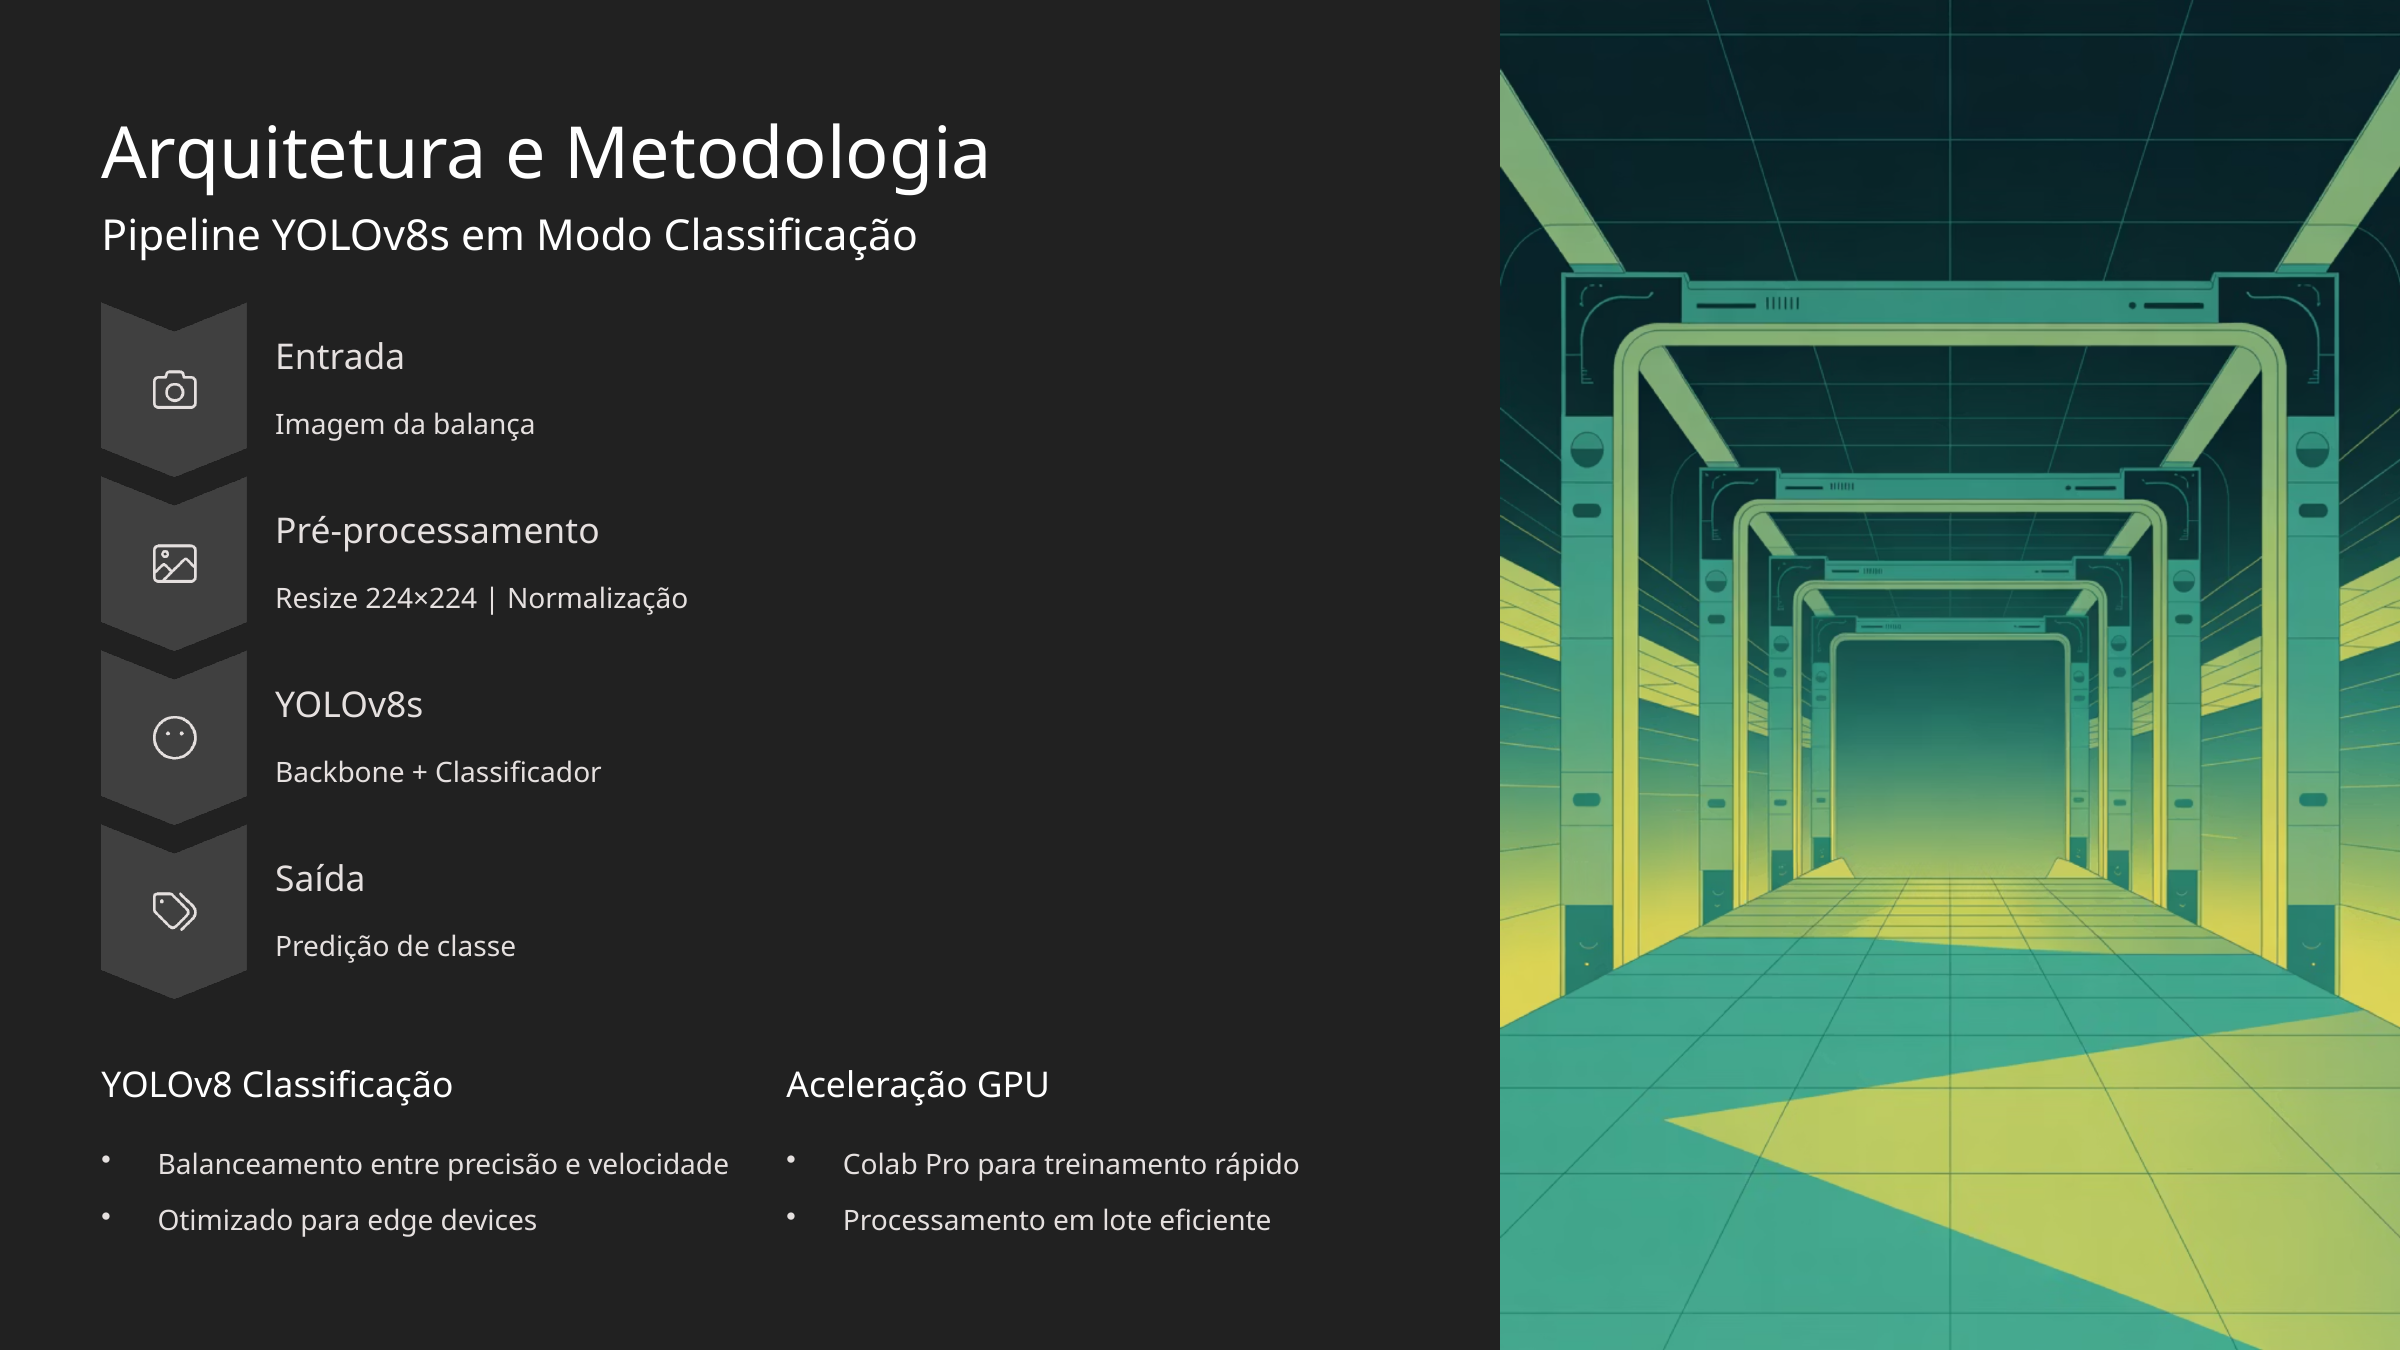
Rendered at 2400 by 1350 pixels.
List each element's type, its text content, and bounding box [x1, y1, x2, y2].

text_box Colab Pro para treinamento rápido [786, 1134, 1400, 1181]
text_box Processamento em lote eficiente [786, 1190, 1400, 1237]
text_box YOLOv8 Classificação [101, 1059, 536, 1106]
text_box Resize 224×224 | Normalização [275, 568, 1399, 615]
picture [101, 302, 247, 999]
text_box Pipeline YOLOv8s em Modo Classificação [101, 204, 1093, 260]
picture [1499, 0, 2400, 1350]
text_box Imagem da balança [275, 394, 1399, 441]
text_box Pré-processamento [275, 505, 645, 551]
text_box Otimizado para edge devices [101, 1190, 715, 1237]
text_box Predição de classe [275, 916, 1399, 963]
text_box Saída [275, 853, 638, 899]
text_box Backbone + Classificador [275, 742, 1399, 789]
text_box Aceleração GPU [786, 1059, 1149, 1106]
text_box YOLOv8s [275, 679, 638, 725]
text_box Entrada [275, 331, 638, 378]
text_box Arquitetura e Metodologia [101, 102, 1188, 194]
text_box Balanceamento entre precisão e velocidade [101, 1134, 715, 1181]
